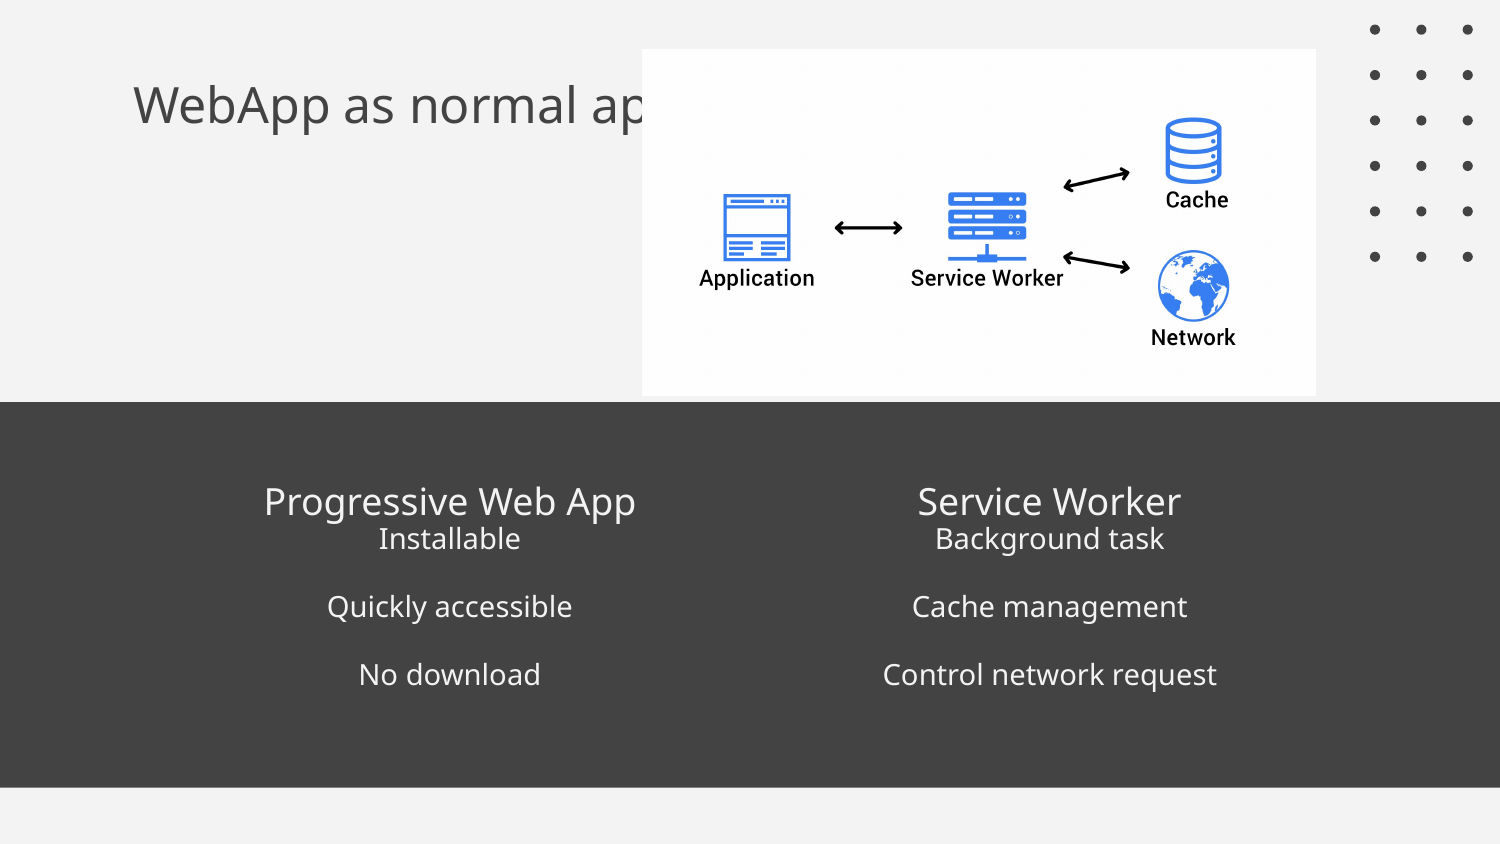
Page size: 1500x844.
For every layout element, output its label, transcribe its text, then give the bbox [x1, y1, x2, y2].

title WebApp as normal app [118, 58, 637, 196]
subtitle Service Worker [829, 404, 1271, 524]
subtitle Progressive Web App [229, 395, 671, 524]
subtitle Installable Quickly accessible No download [229, 524, 671, 685]
subtitle Background task Cache management Control network request [829, 524, 1271, 685]
picture [642, 49, 1316, 396]
